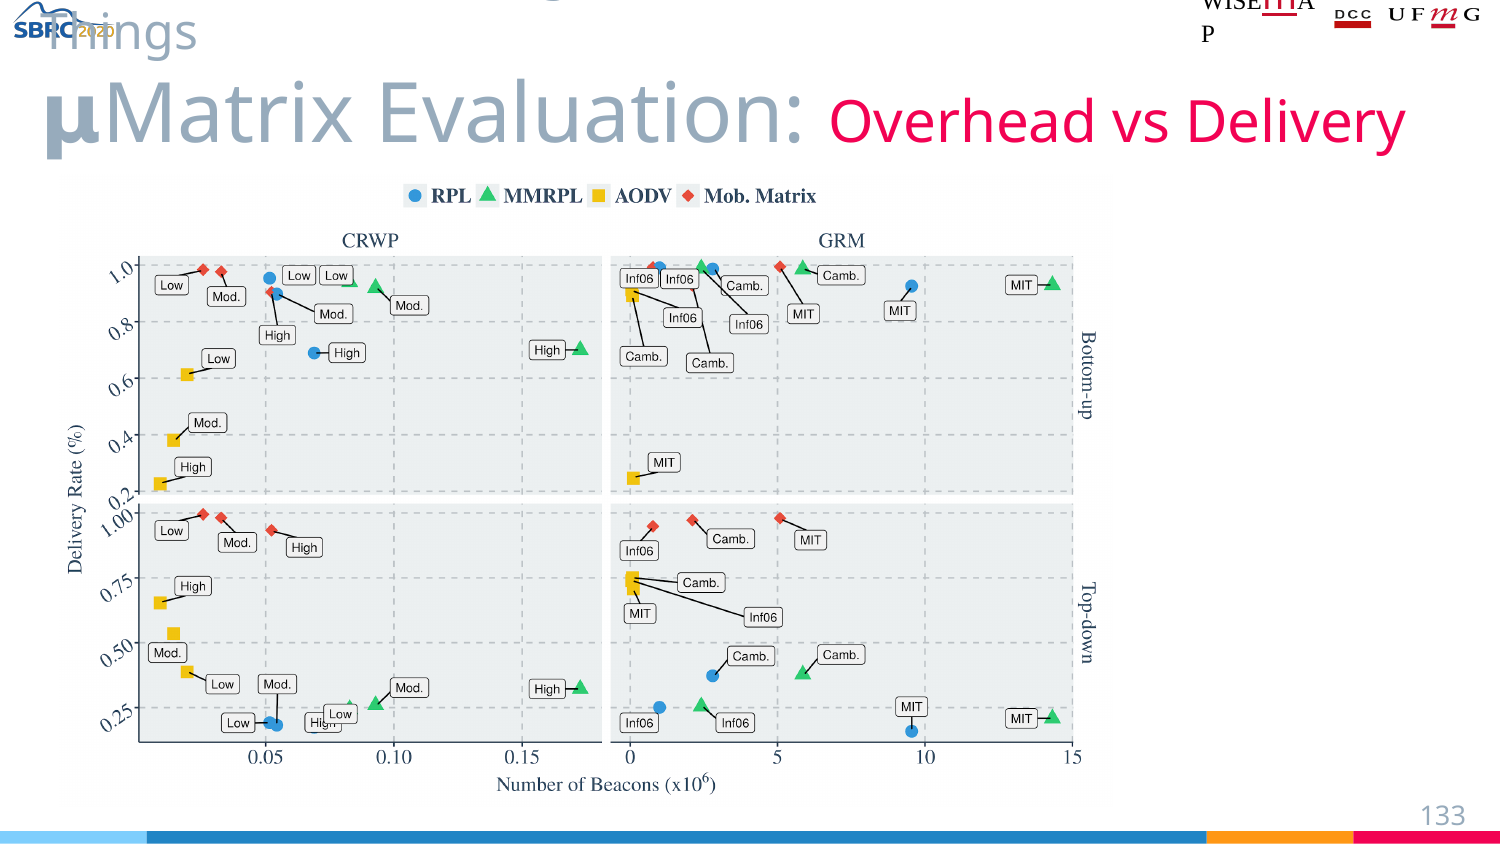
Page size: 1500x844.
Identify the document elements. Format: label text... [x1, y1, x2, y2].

slide_number ‹#› [1391, 783, 1482, 835]
picture [1251, 8, 1372, 33]
picture [58, 174, 1113, 807]
title An Alternative Routing Protocol for Mobile Internet of Things 𝝻Matrix Evaluation: Overhead vs Delivery [25, 33, 1475, 175]
picture [11, 0, 116, 40]
picture [1387, 8, 1480, 31]
